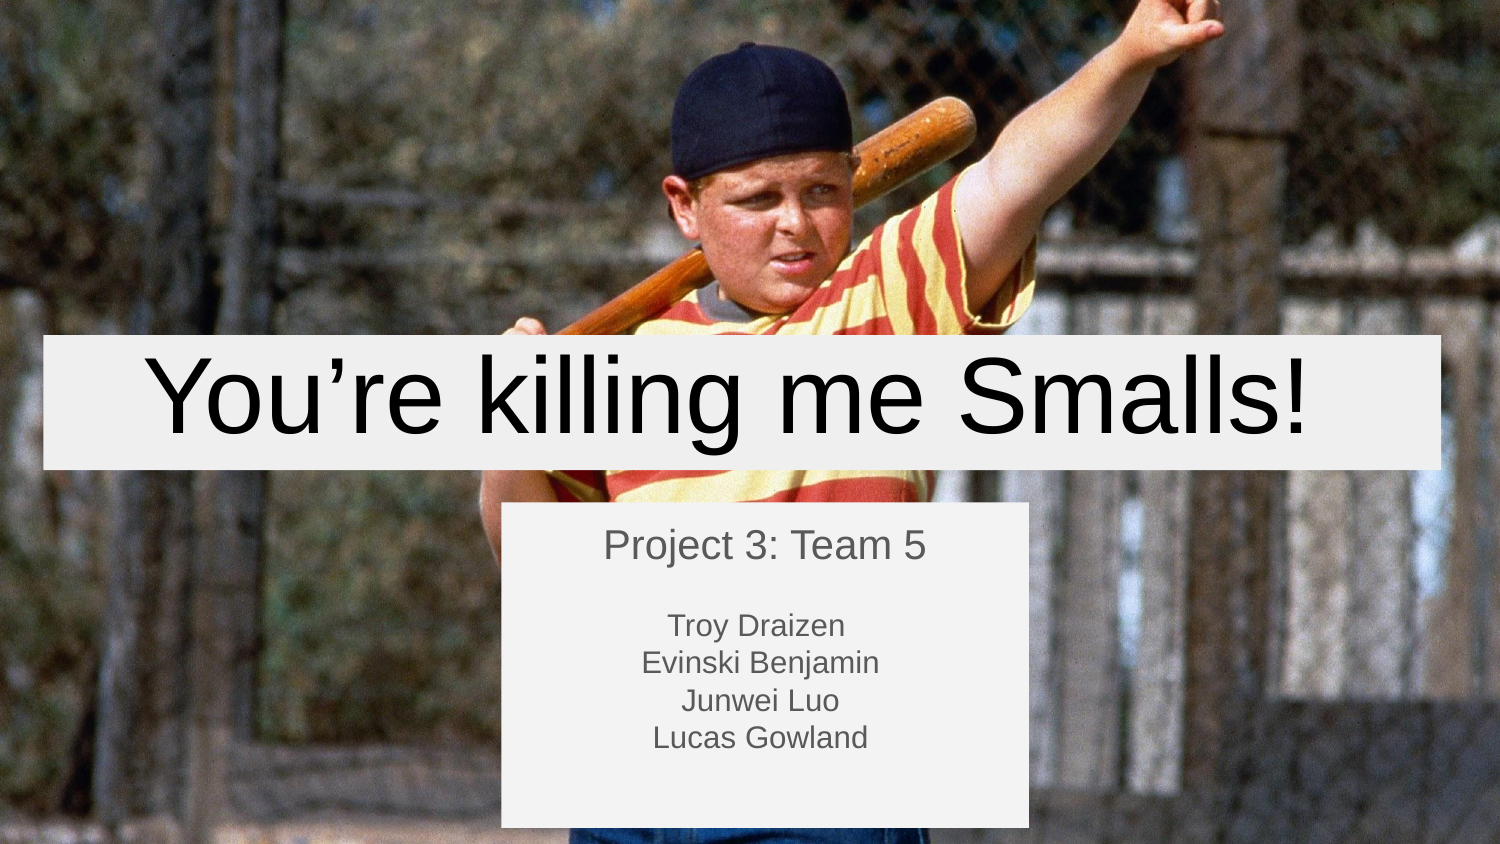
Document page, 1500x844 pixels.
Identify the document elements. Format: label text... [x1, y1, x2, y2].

picture [0, 0, 1500, 844]
title You’re killing me Smalls! [43, 335, 1442, 471]
subtitle Project 3: Team 5 Troy Draizen Evinski Benjamin Junwei Luo Lucas Gowland [501, 502, 1029, 828]
